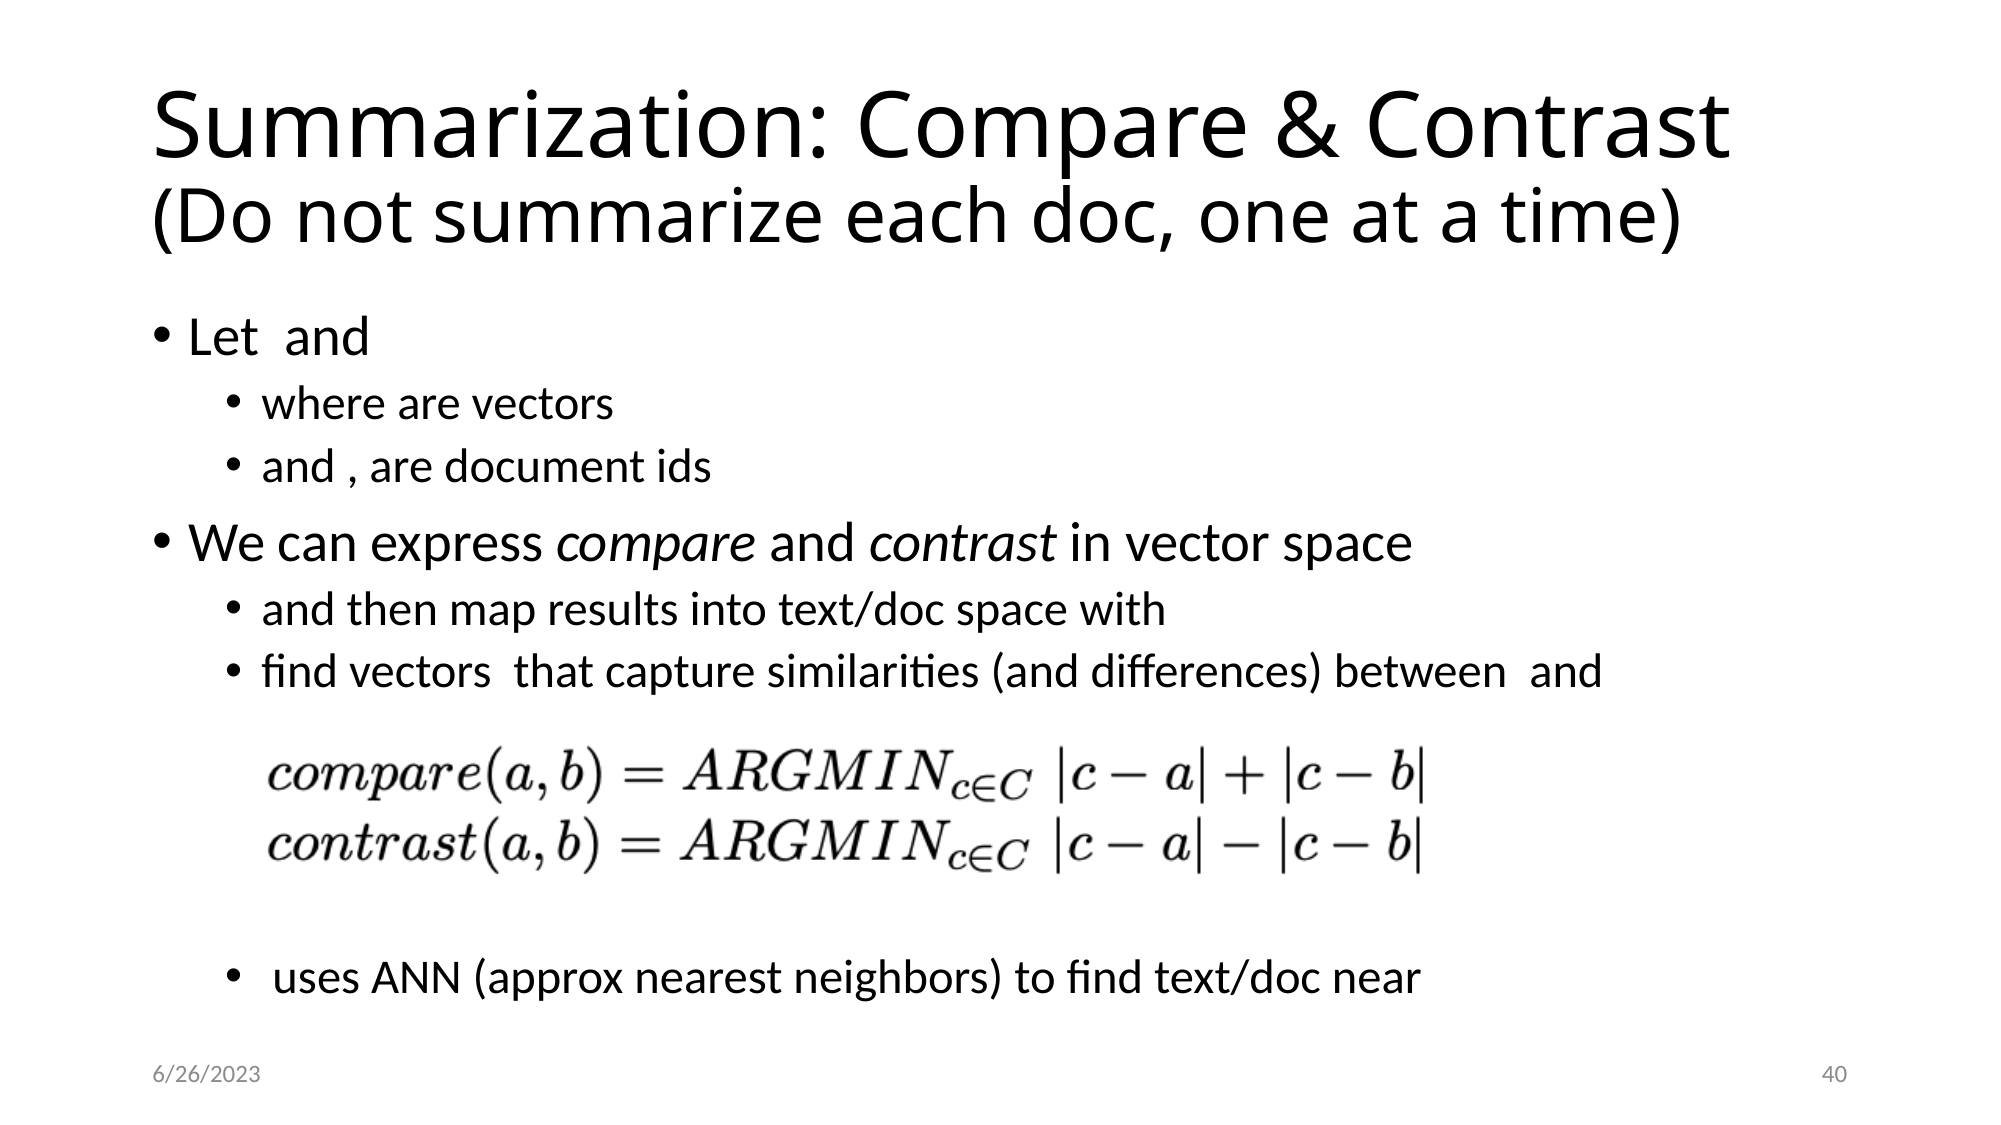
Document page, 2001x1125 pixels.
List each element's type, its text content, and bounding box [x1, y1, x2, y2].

slide_number 40 [1412, 1042, 1863, 1103]
picture [234, 729, 1462, 899]
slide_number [137, 1042, 588, 1103]
title Summarization: Compare & Contrast (Do not summarize each doc, one at a time) [137, 59, 1863, 278]
